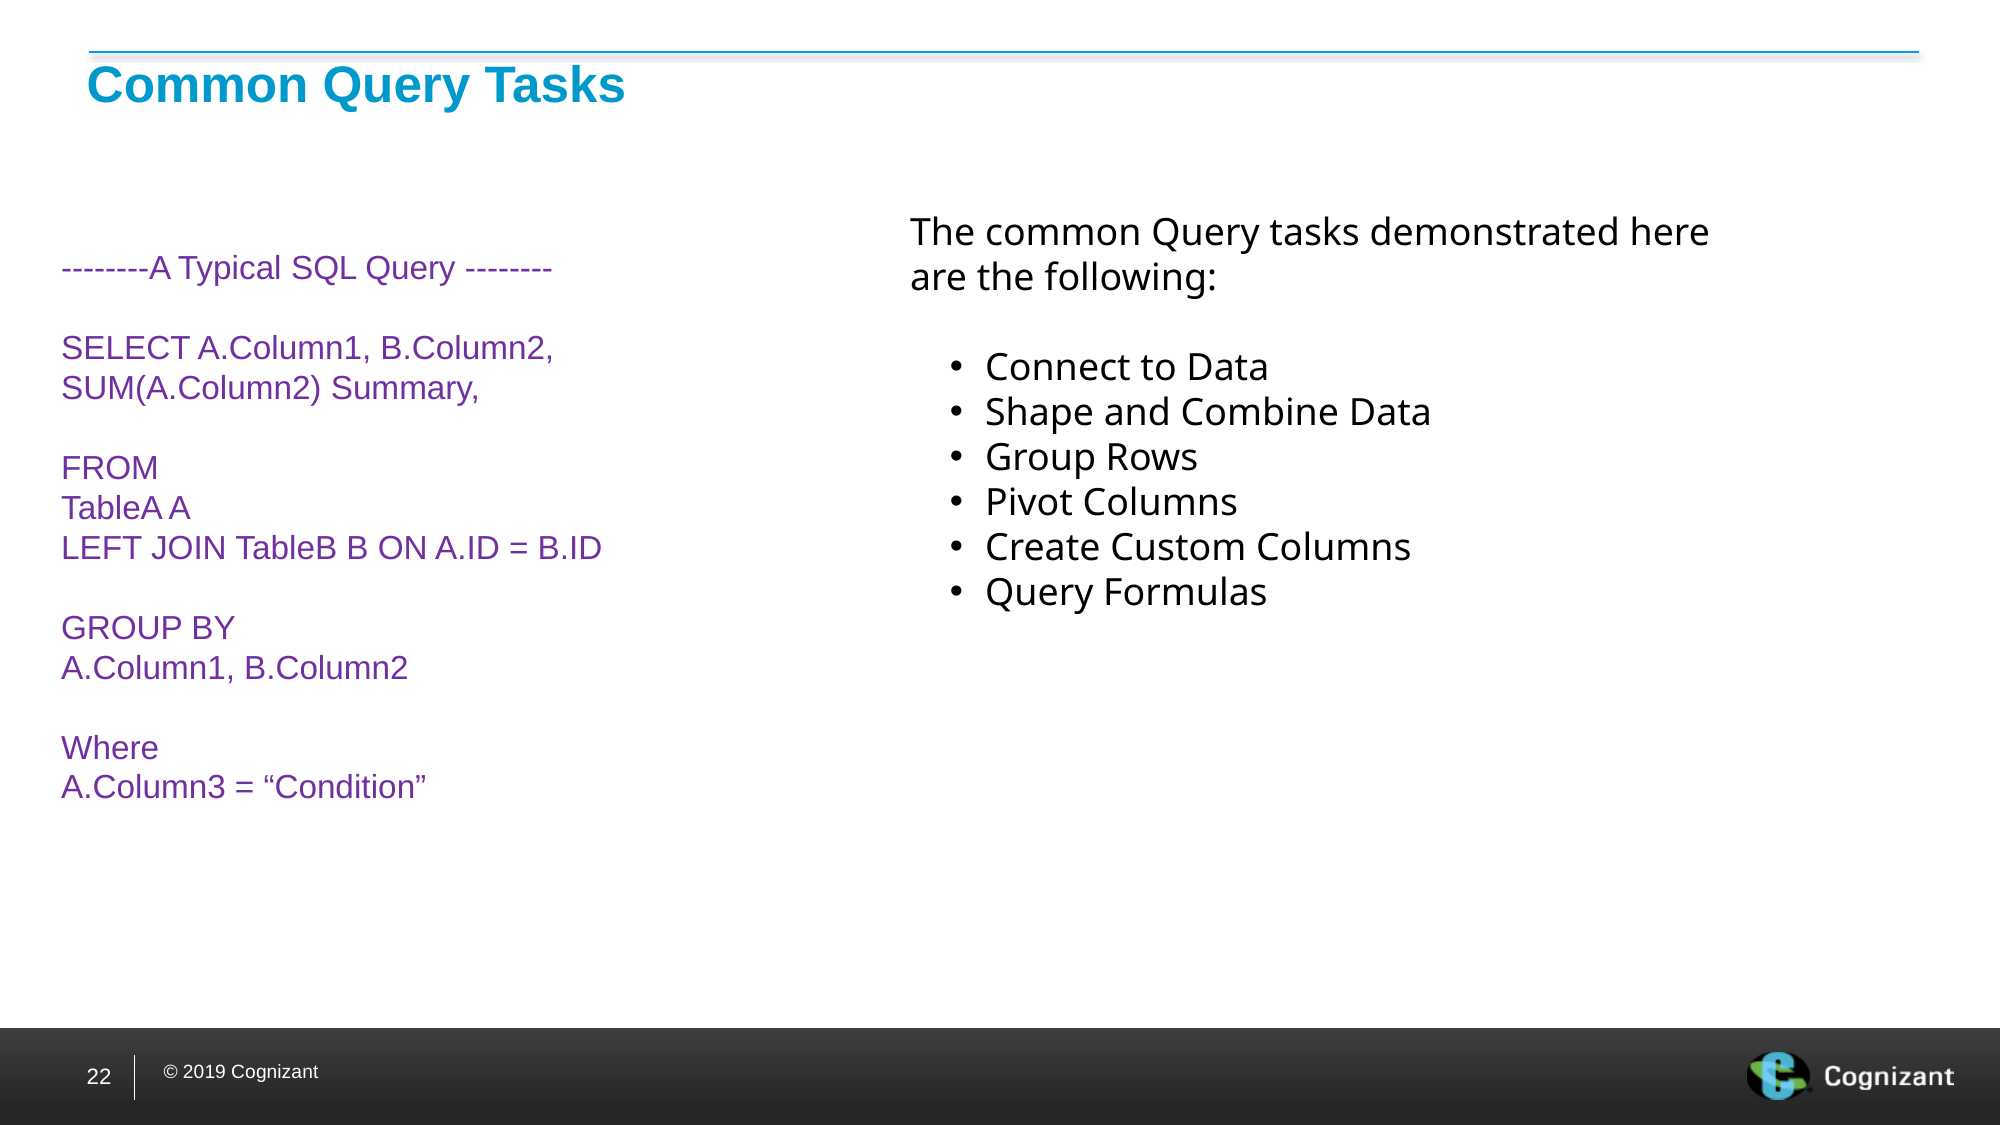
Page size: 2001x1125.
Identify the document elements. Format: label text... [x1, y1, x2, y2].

text_box The common Query tasks demonstrated here are the following: Connect to Data Shape and Combine Data Group Rows Pivot Columns Create Custom Columns Query Formulas [895, 200, 1769, 665]
slide_number 22 [8, 1034, 127, 1117]
text_box --------A Typical SQL Query -------- SELECT A.Column1, B.Column2, SUM(A.Column2) Summary, FROM TableA A LEFT JOIN TableB B ON A.ID = B.ID GROUP BY A.Column1, B.Column2 Where A.Column3 = “Condition” [46, 239, 809, 813]
picture [1747, 1052, 1954, 1100]
title Common Query Tasks [66, 41, 1918, 249]
